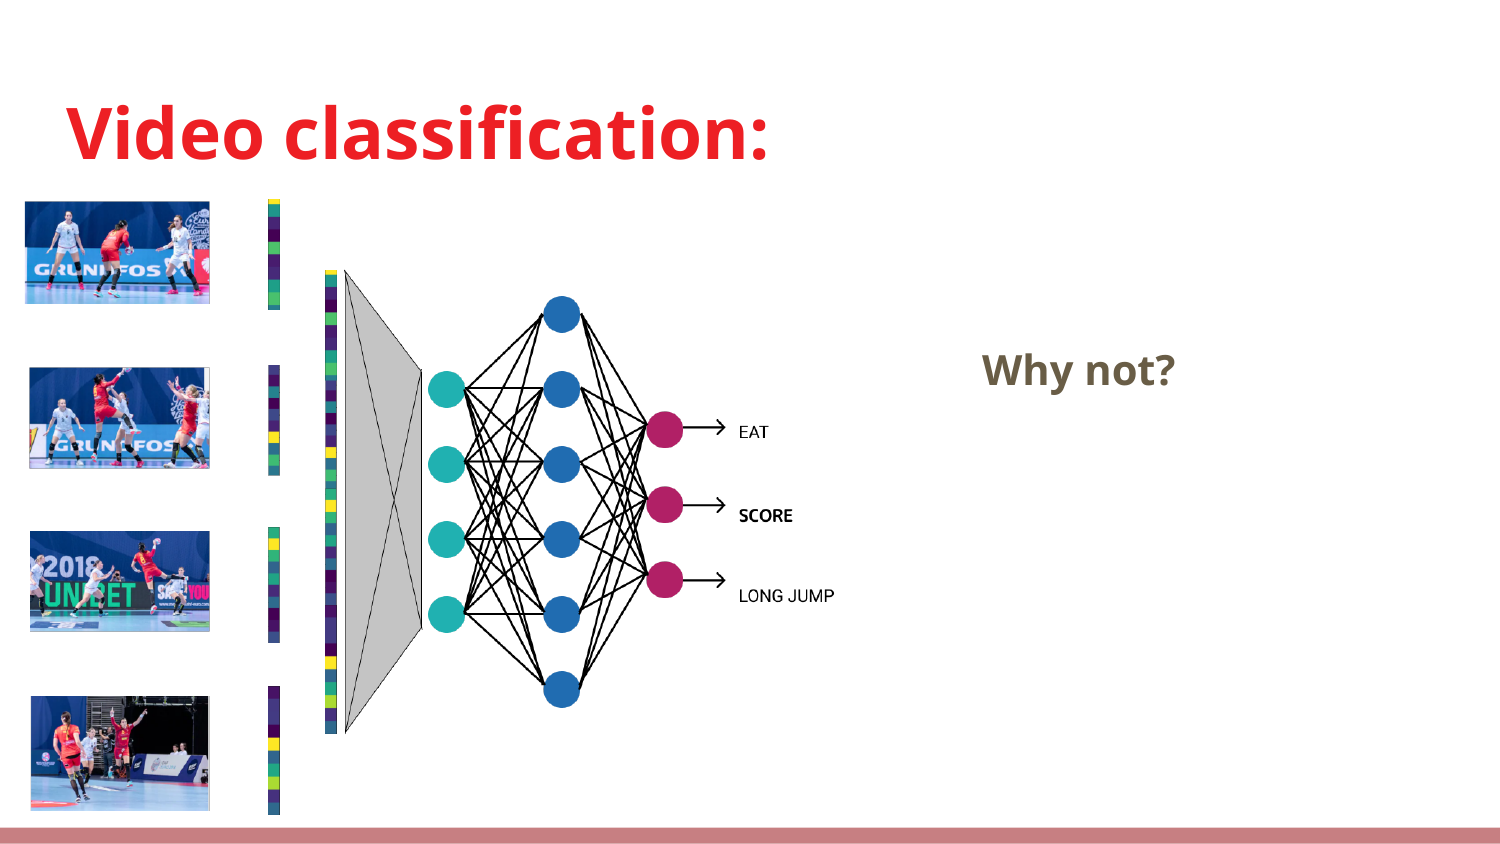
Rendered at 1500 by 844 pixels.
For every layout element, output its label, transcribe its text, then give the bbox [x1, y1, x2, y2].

list Why not? [967, 308, 1500, 629]
picture [24, 199, 863, 815]
title Video classification: [51, 72, 1449, 189]
